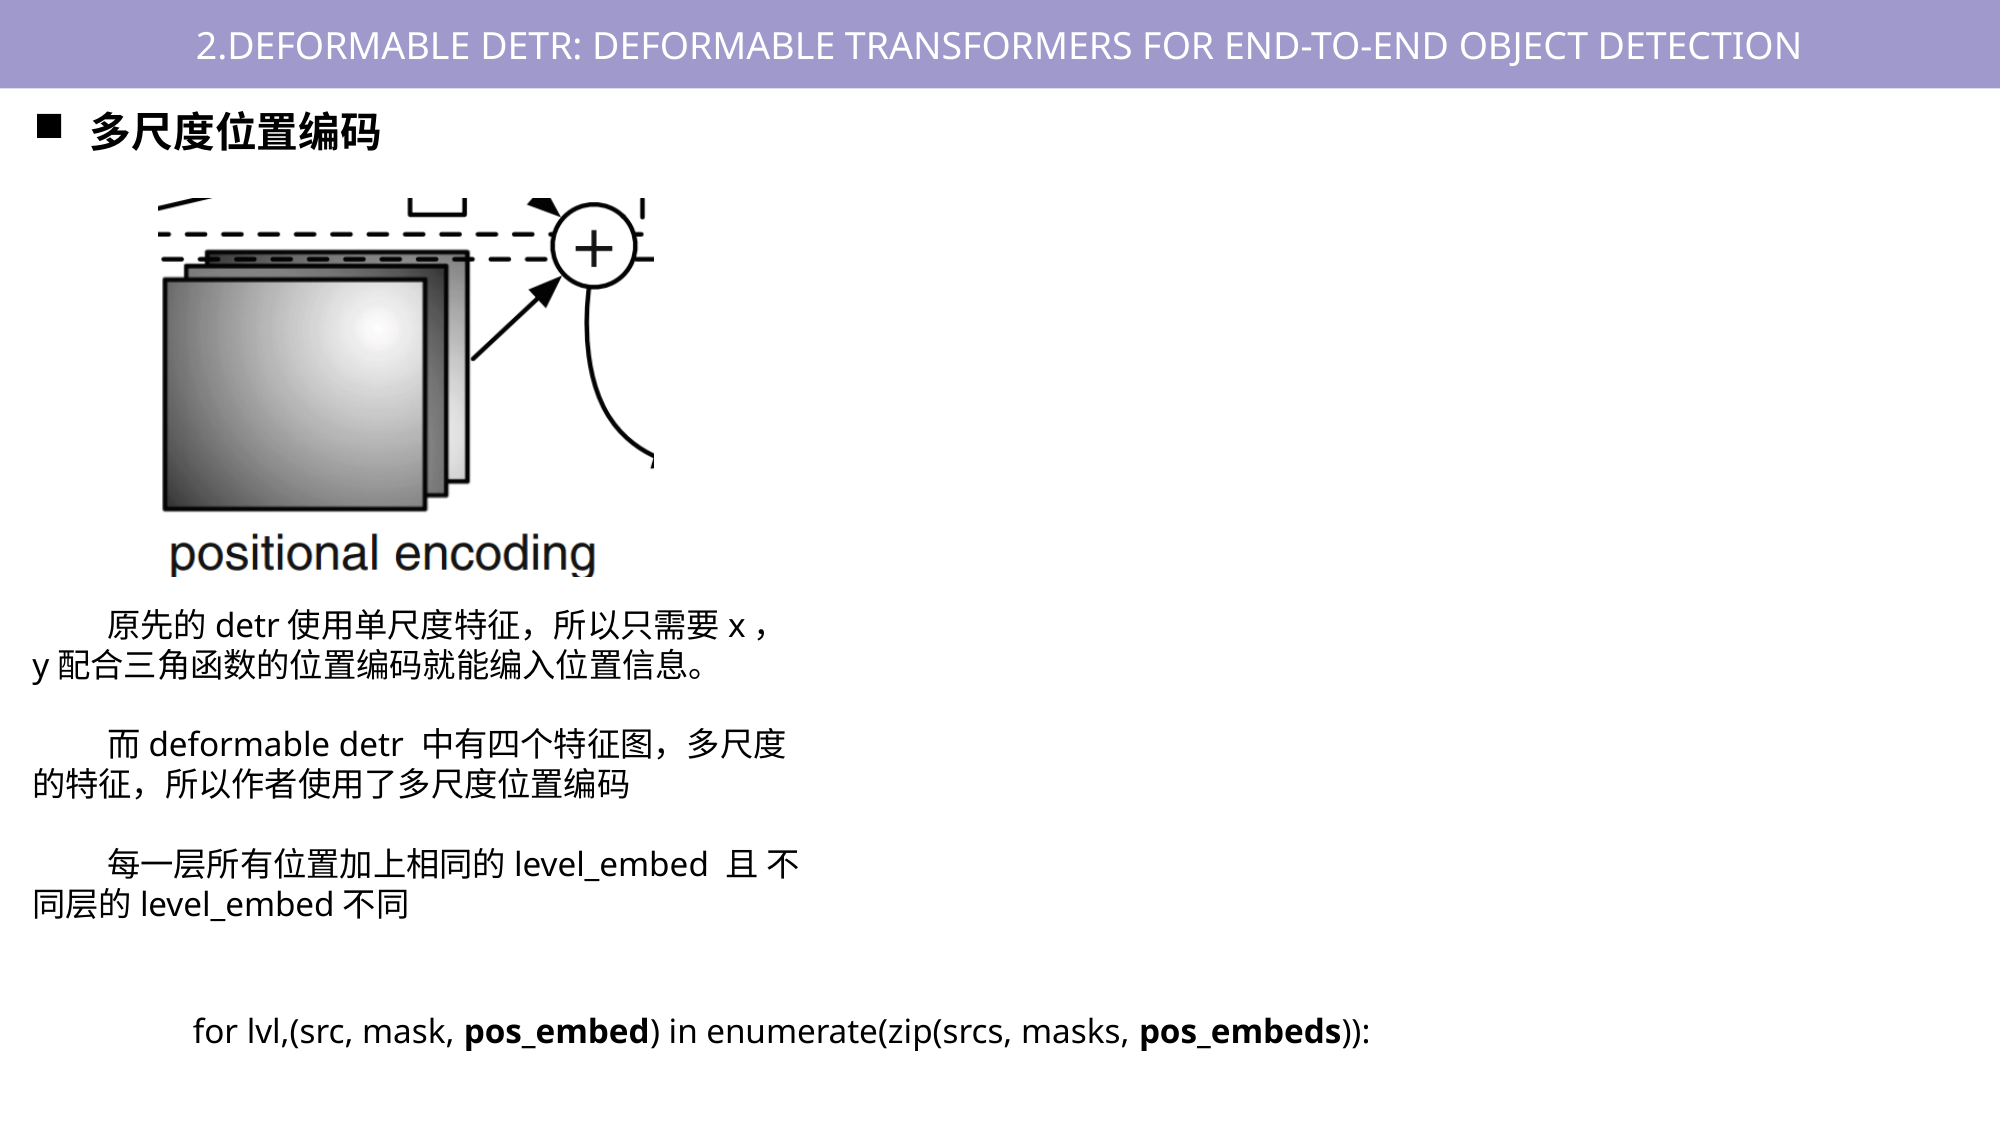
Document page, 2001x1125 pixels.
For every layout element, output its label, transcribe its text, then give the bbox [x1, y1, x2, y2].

text_box 2.DEFORMABLE DETR: DEFORMABLE TRANSFORMERS FOR END-TO-END OBJECT DETECTION [0, 0, 2000, 89]
text_box 原先的detr使用单尺度特征，所以只需要x，y配合三角函数的位置编码就能编入位置信息。 而deformable detr 中有四个特征图，多尺度的特征，所以作者使用了多尺度位置编码 每一层所有位置加上相同的level_embed 且 不同层的level_embed不同 [17, 596, 816, 1125]
picture [158, 198, 654, 577]
text_box 多尺度位置编码 [18, 98, 407, 164]
text_box for lvl,(src, mask, pos_embed) in enumerate(zip(srcs, masks, pos_embeds)): [178, 1003, 1497, 1058]
